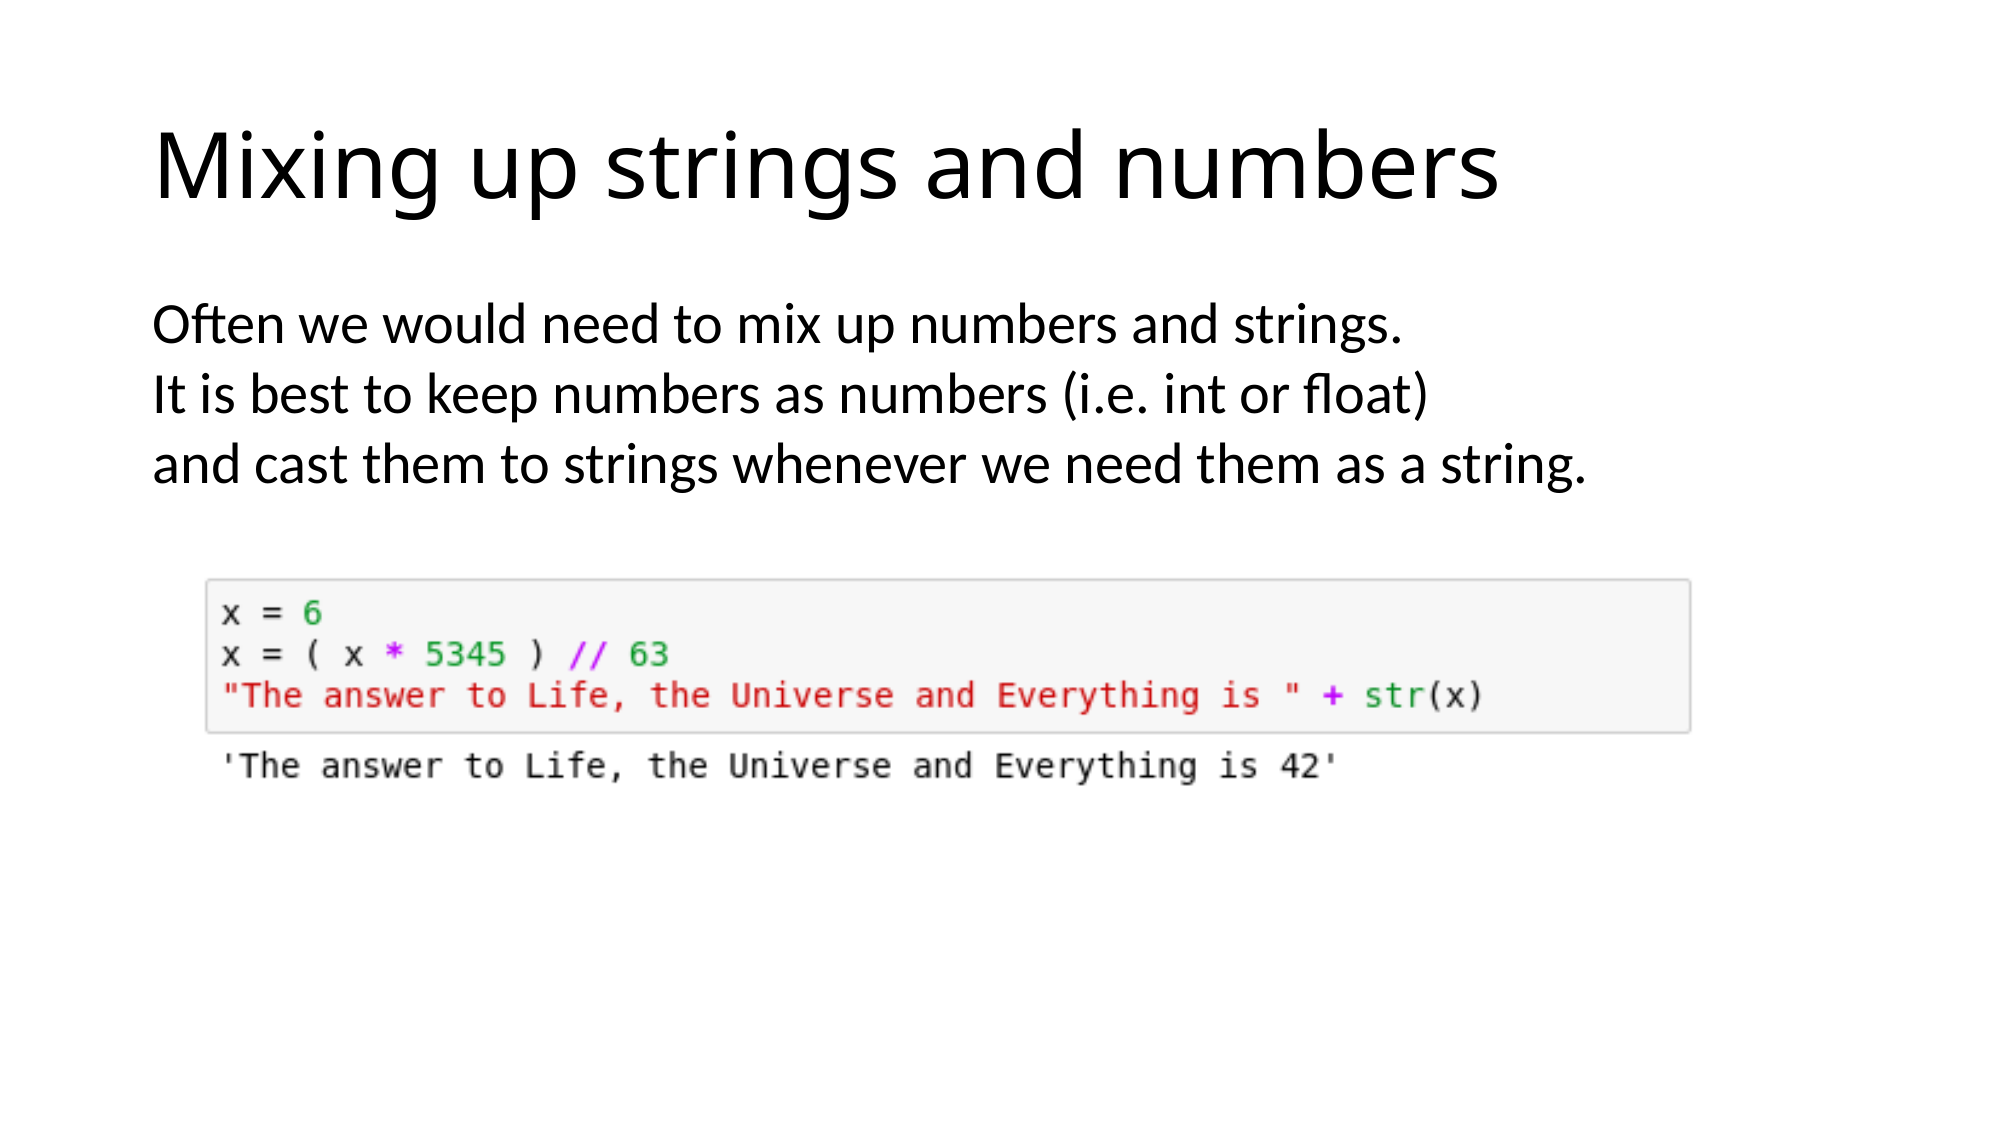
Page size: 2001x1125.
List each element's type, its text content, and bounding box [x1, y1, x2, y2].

picture [201, 567, 1714, 811]
title Mixing up strings and numbers [137, 59, 1863, 278]
text_box Often we would need to mix up numbers and strings. It is best to keep numbers as numbers (i.e. int or float) and cast them to strings whenever we need them as a string. [137, 277, 1761, 503]
